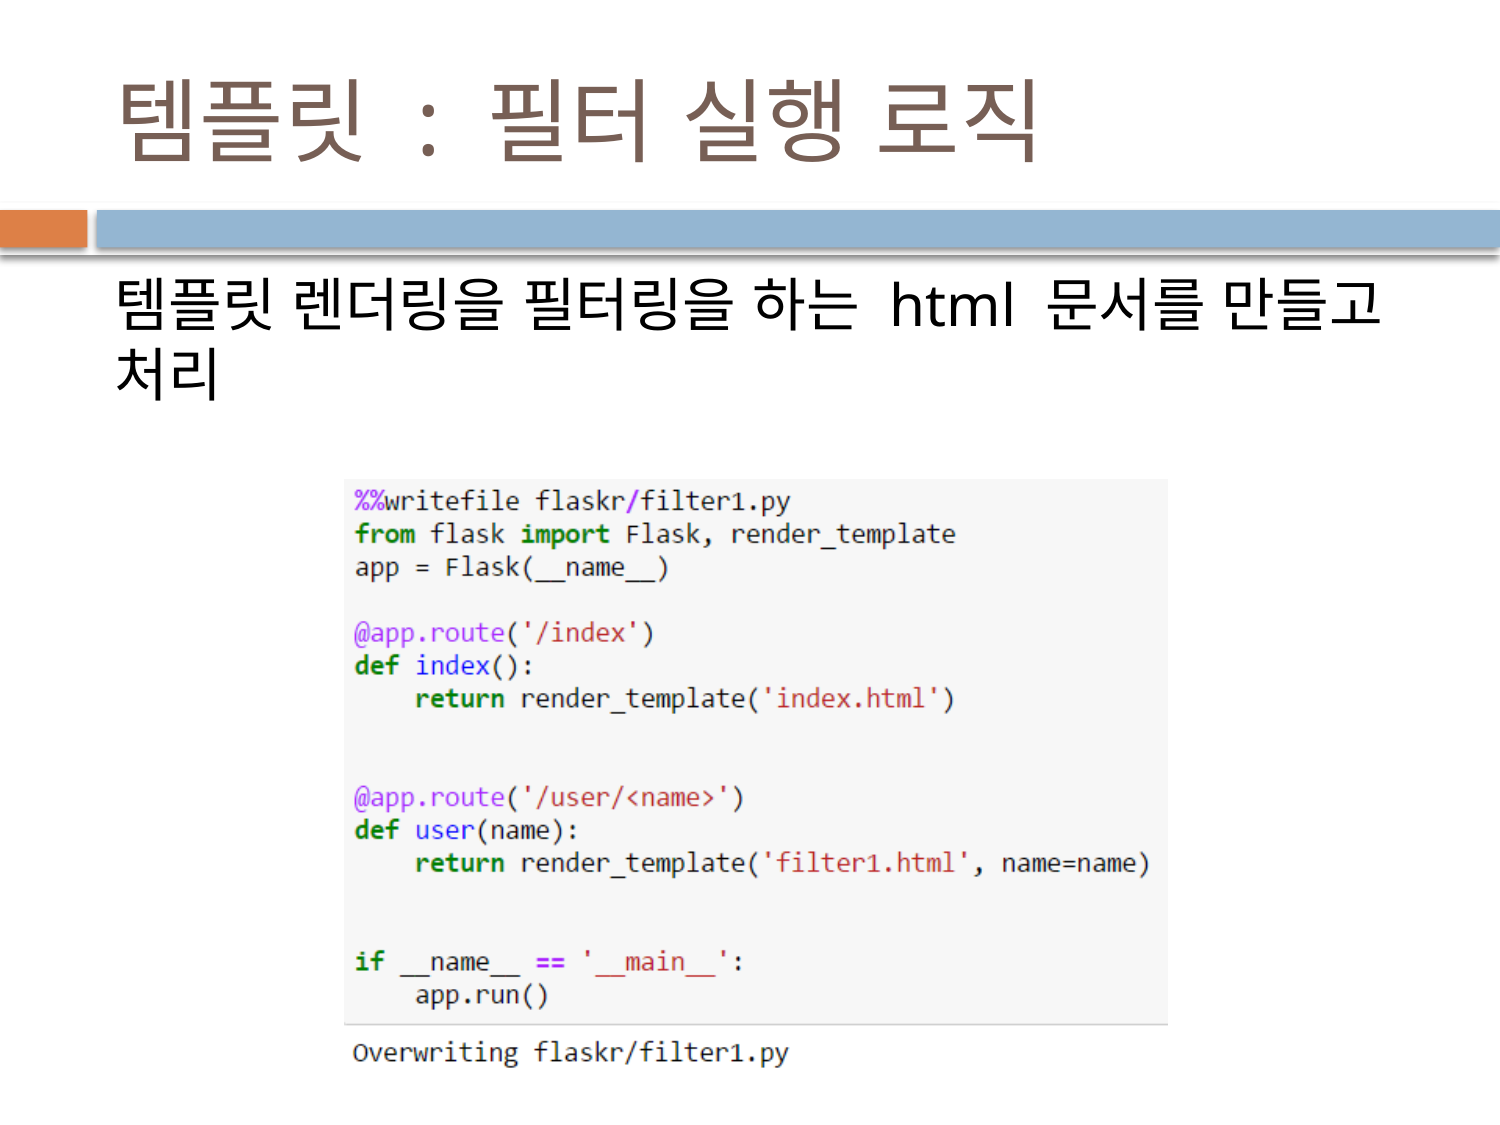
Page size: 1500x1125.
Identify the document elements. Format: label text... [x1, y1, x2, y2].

picture [343, 479, 1168, 1082]
title 템플릿 : 필터 실행 로직 [100, 37, 1438, 200]
text_box 템플릿 렌더링을 필터링을 하는 html 문서를 만들고 처리 [100, 261, 1412, 416]
